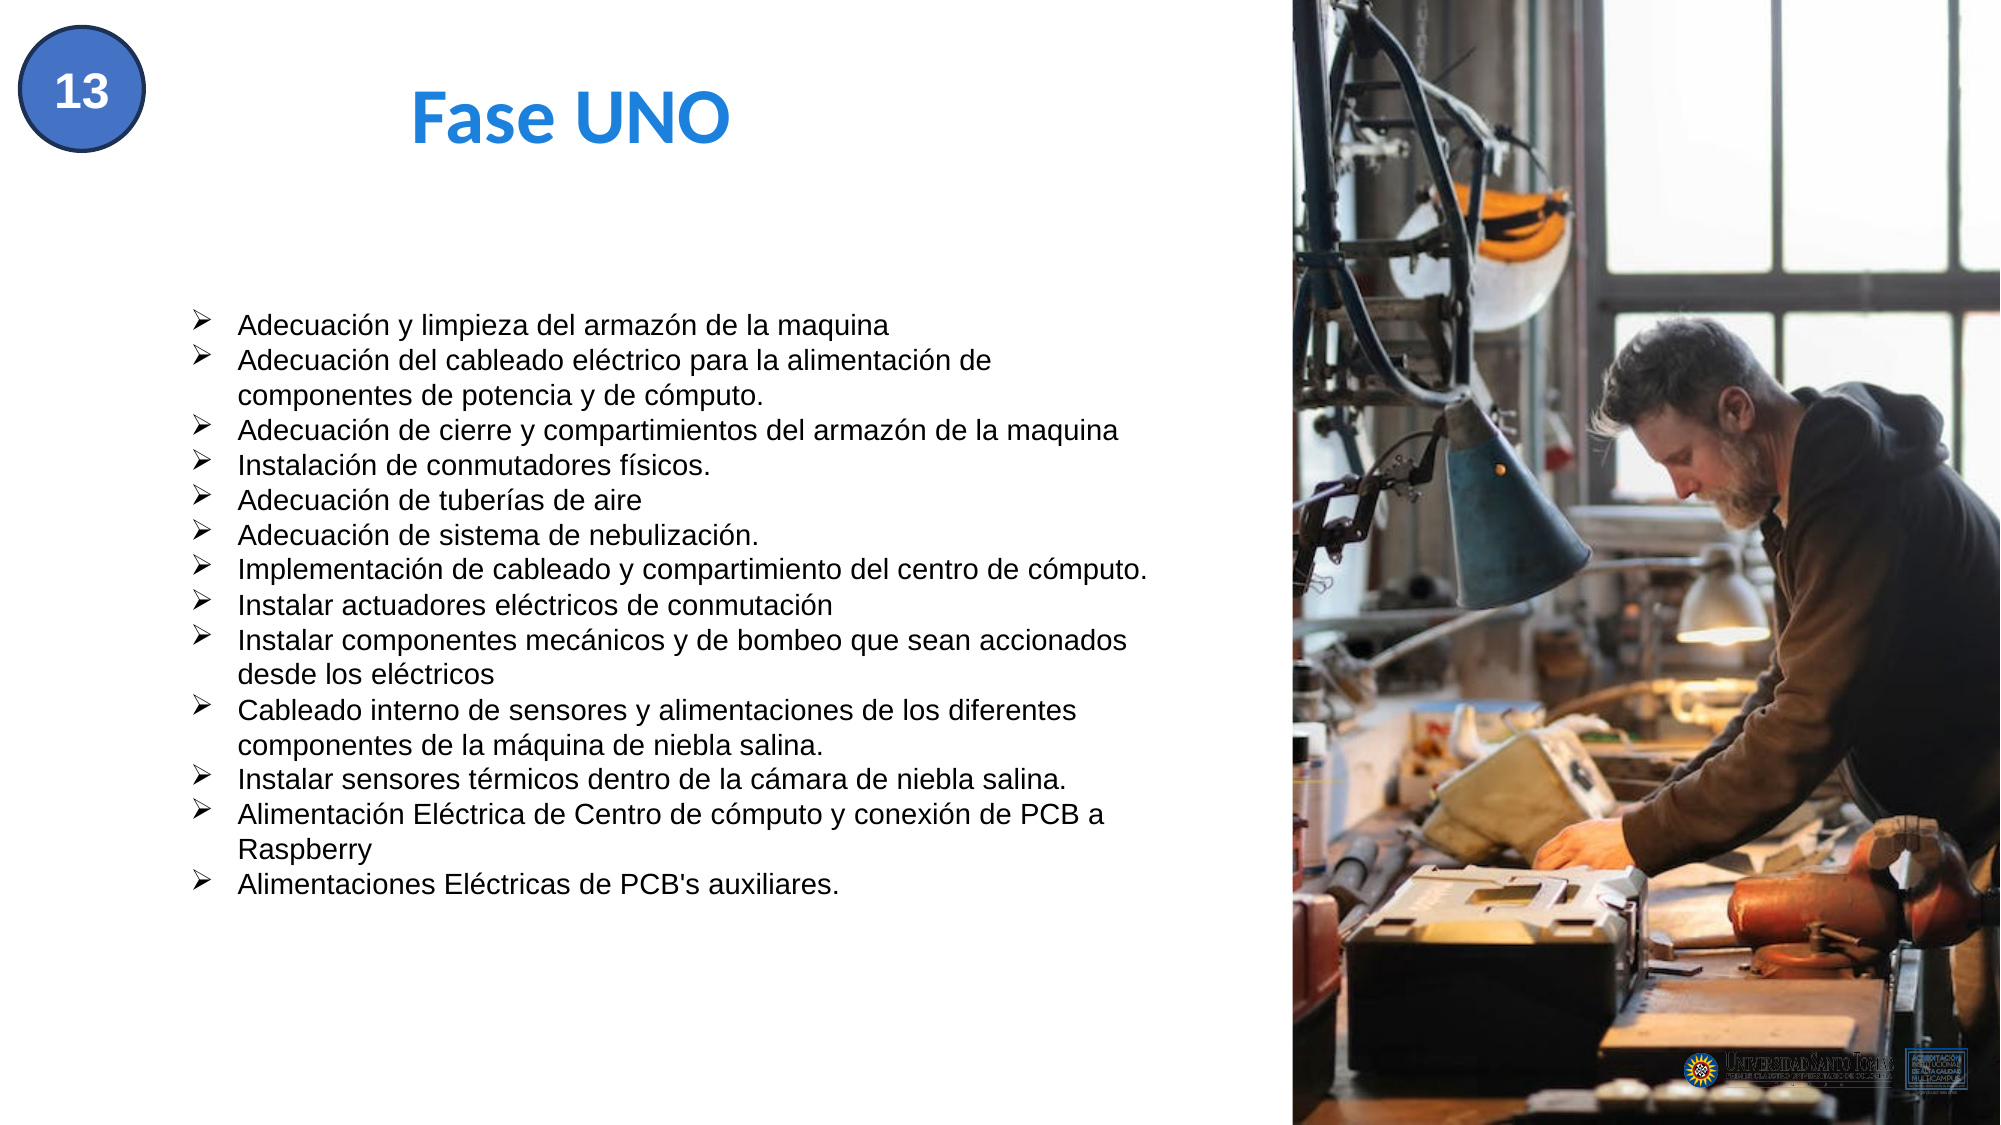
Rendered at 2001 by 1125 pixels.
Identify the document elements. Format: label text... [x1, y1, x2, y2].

text_box 13 [17, 24, 146, 153]
picture [1292, 0, 2000, 1125]
text_box Fase UNO [19, 59, 1124, 166]
text_box Adecuación y limpieza del armazón de la maquina Adecuación del cableado eléctrico para la alimentación de componentes de potencia y de cómputo. Adecuación de cierre y compartimientos del armazón de la maquina Instalación de conmutadores físicos. Adecuación de tuberías de aire Adecuación de sistema de nebulización. Implementación de cableado y compartimiento del centro de cómputo. Instalar actuadores eléctricos de conmutación Instalar componentes mecánicos y de bombeo que sean accionados desde los eléctricos Cableado interno de sensores y alimentaciones de los diferentes componentes de la máquina de niebla salina. Instalar sensores térmicos dentro de la cámara de niebla salina. Alimentación Eléctrica de Centro de cómputo y conexión de PCB a Raspberry Alimentaciones Eléctricas de PCB's auxiliares. [175, 298, 1177, 908]
